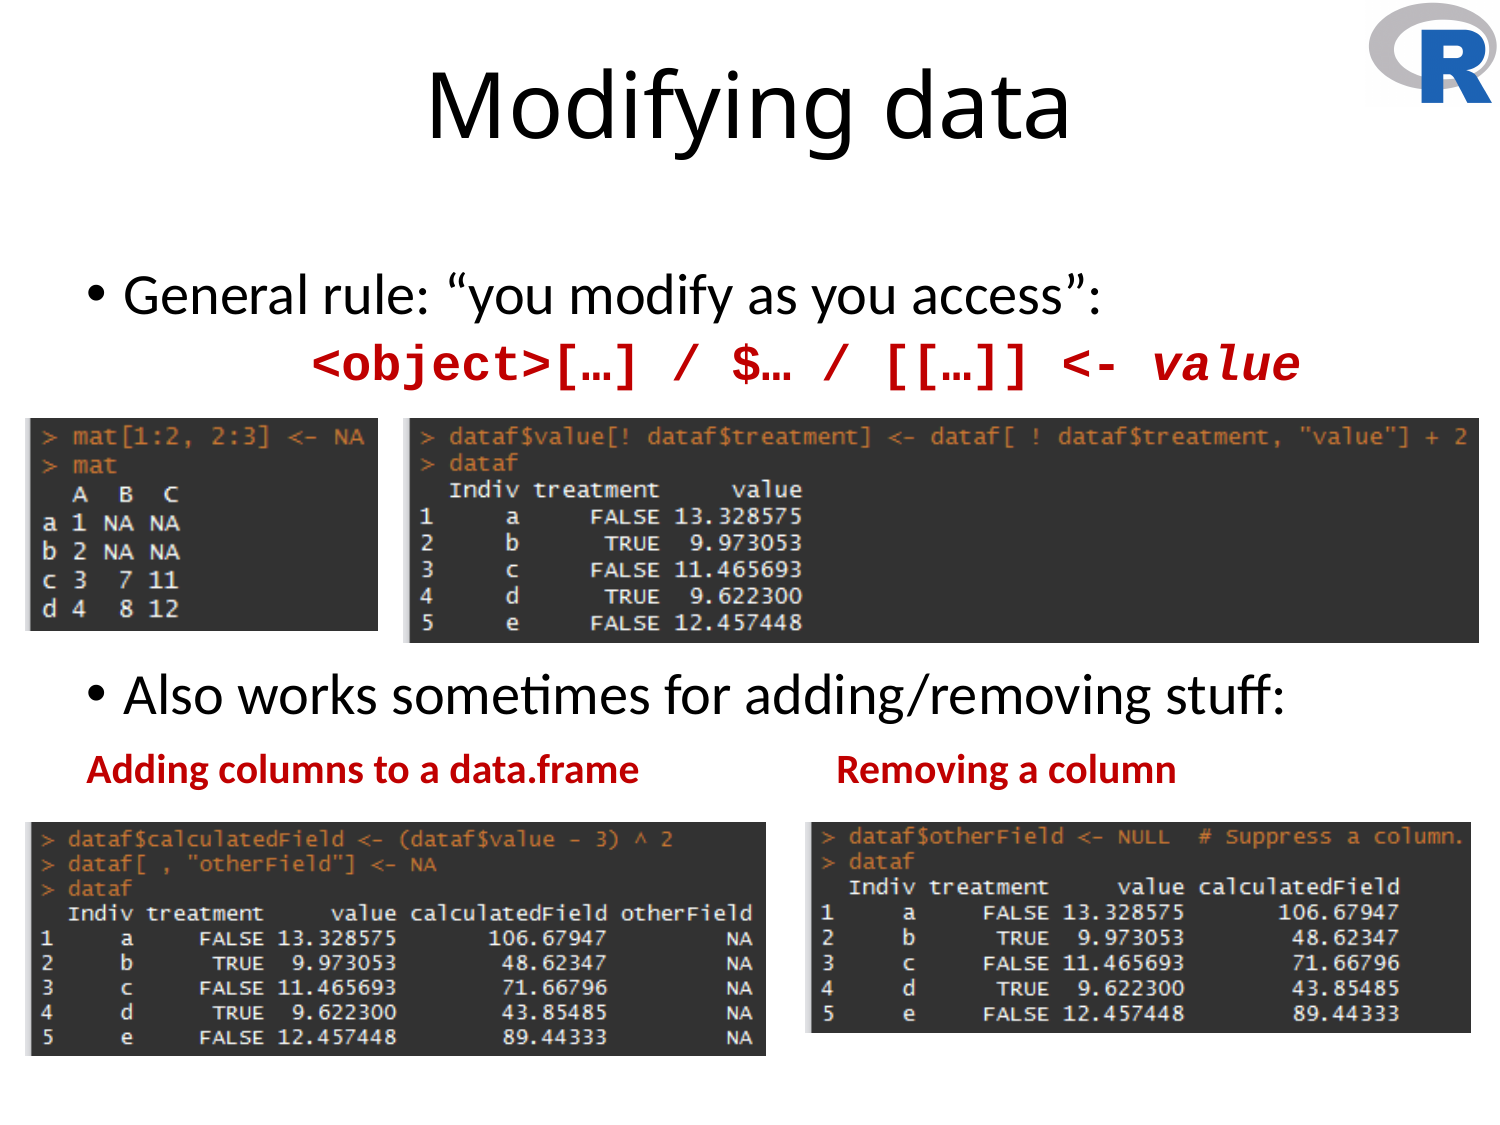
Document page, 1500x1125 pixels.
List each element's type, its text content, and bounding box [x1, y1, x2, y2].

picture [25, 418, 378, 631]
list General rule: “you modify as you access”: <object>[…] / $… / [[…]] <- value Also works sometimes for adding/removing stuff: Adding columns to a data.frame Removing a column [71, 256, 1366, 971]
picture [1365, 0, 1500, 107]
picture [25, 822, 766, 1056]
title Modifying data [0, 0, 1500, 218]
picture [403, 418, 1479, 643]
picture [805, 822, 1471, 1033]
